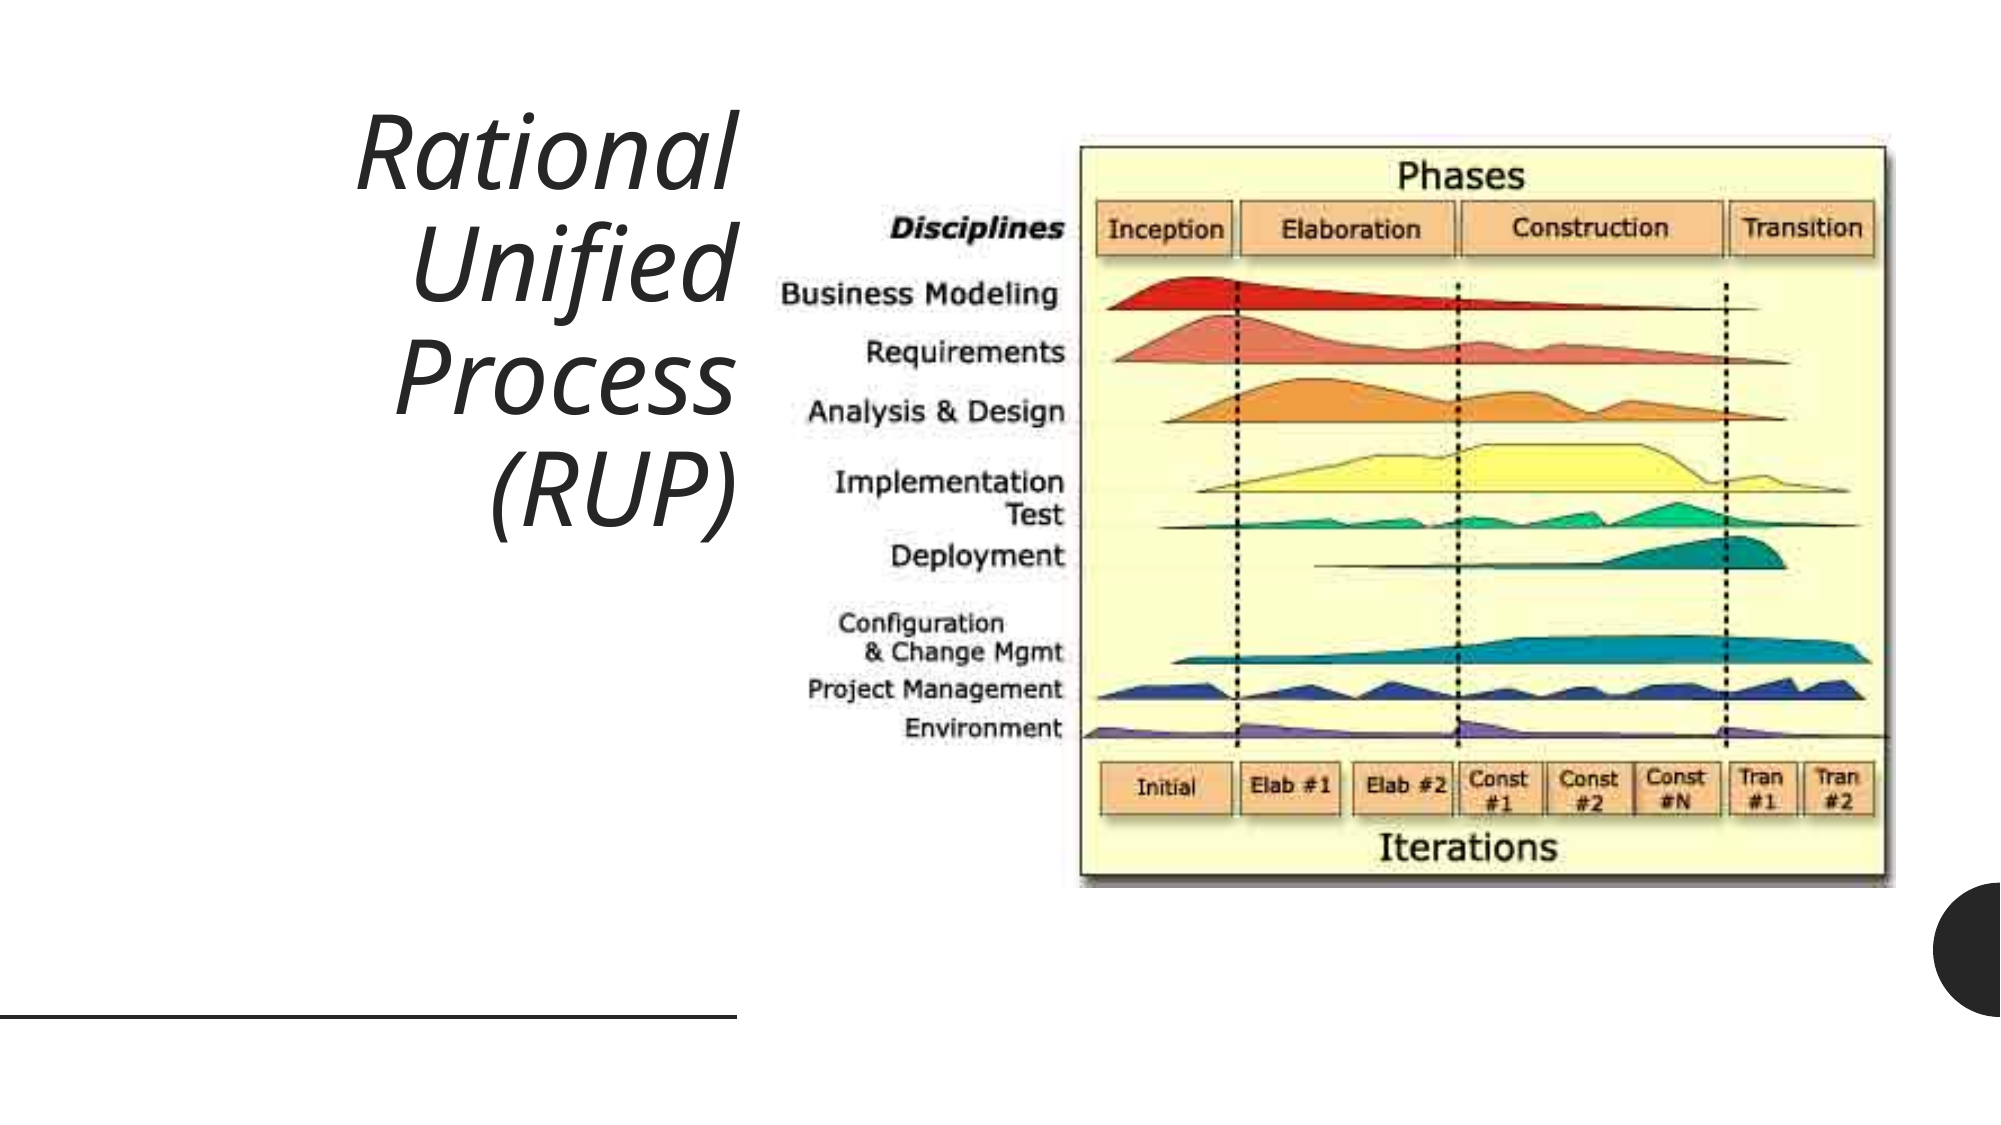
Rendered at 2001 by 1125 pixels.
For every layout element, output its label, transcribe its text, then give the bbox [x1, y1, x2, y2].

title Rational Unified Process (RUP) [125, 91, 754, 905]
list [774, 133, 1896, 888]
